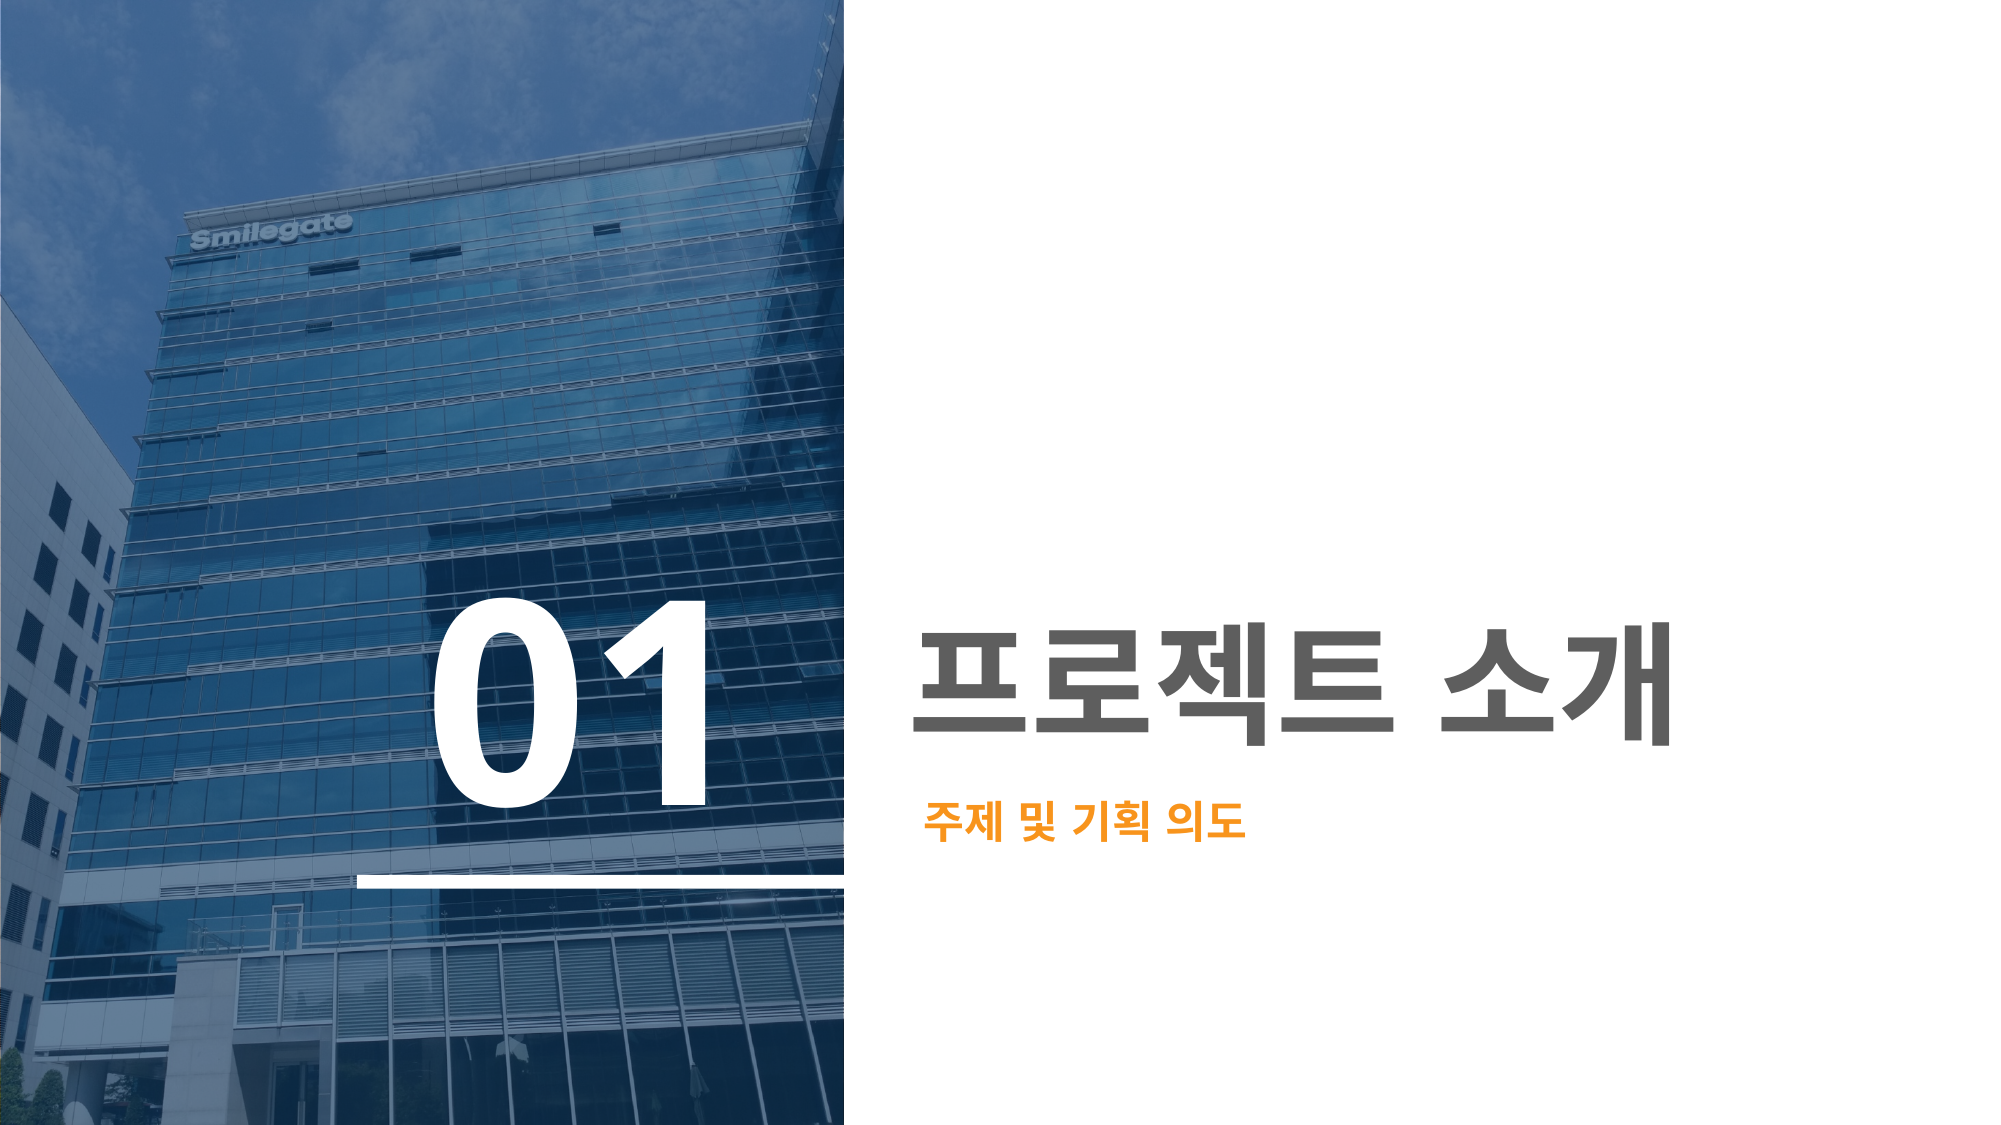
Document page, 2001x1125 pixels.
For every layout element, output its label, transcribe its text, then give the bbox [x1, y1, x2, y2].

subtitle 주제 및 기획 의도 [903, 773, 1528, 875]
text_box [356, 874, 846, 889]
picture [0, 0, 844, 1125]
title 01 [319, 558, 857, 825]
title 프로젝트 소개 [888, 562, 1825, 782]
